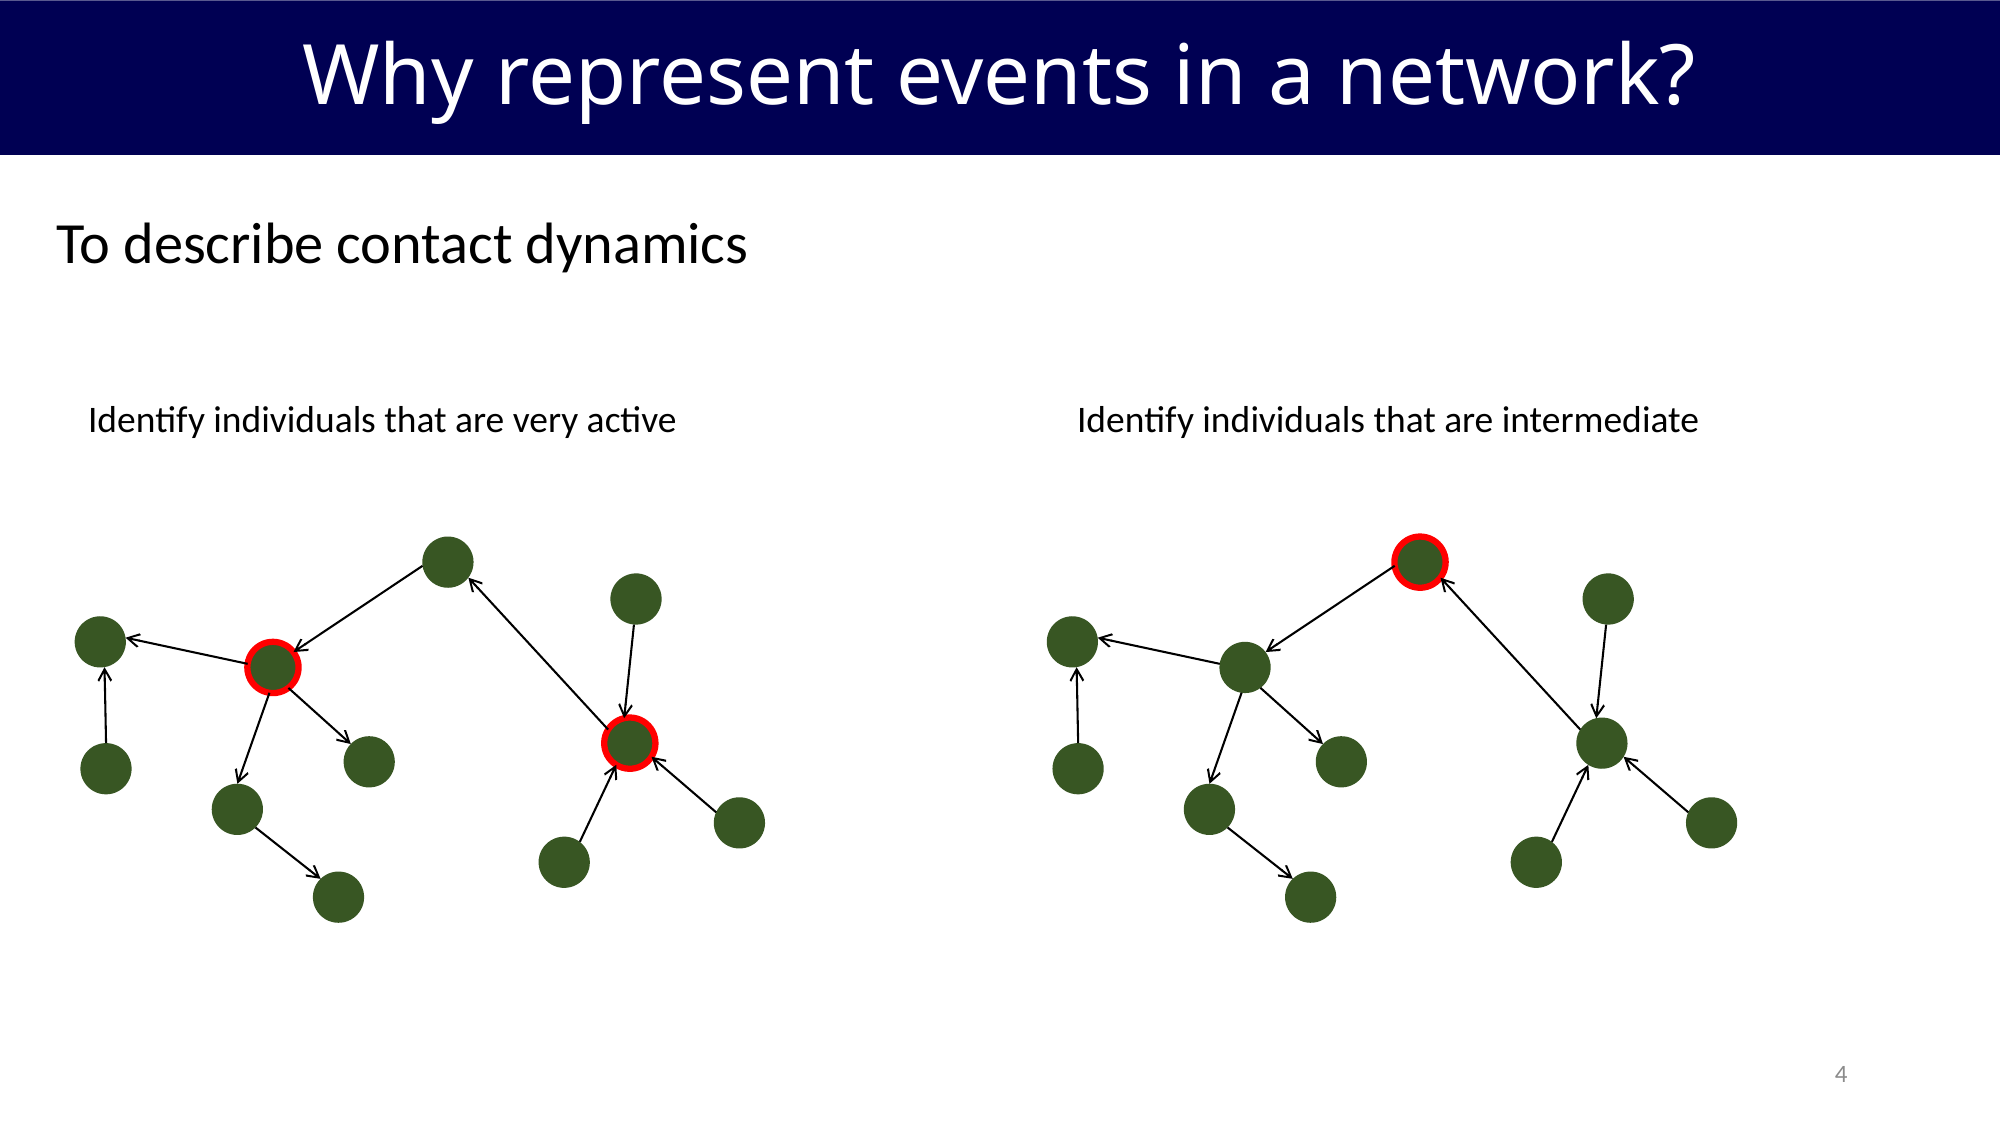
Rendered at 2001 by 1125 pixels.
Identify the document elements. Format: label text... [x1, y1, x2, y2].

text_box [1440, 577, 1581, 730]
text_box To describe contact dynamics [41, 198, 764, 283]
text_box Identify individuals that are very active [73, 387, 693, 447]
text_box [1051, 742, 1105, 796]
text_box [1314, 735, 1369, 789]
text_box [1623, 756, 1689, 813]
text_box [288, 687, 351, 744]
text_box [1684, 796, 1739, 850]
text_box [342, 735, 396, 789]
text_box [651, 756, 717, 813]
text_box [468, 577, 609, 730]
text_box [609, 572, 663, 626]
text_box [125, 637, 248, 664]
text_box Why represent events in a network? [0, 0, 2000, 155]
text_box [1393, 535, 1447, 589]
text_box [1284, 870, 1338, 924]
text_box [537, 835, 591, 889]
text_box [1097, 637, 1220, 664]
text_box [1218, 640, 1272, 695]
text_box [1596, 624, 1607, 719]
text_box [255, 827, 321, 879]
text_box [712, 796, 767, 850]
text_box [1509, 835, 1563, 889]
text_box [1551, 764, 1589, 842]
text_box [79, 742, 133, 796]
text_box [1265, 565, 1395, 652]
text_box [579, 764, 617, 842]
text_box [210, 782, 265, 837]
slide_number 4 [1412, 1042, 1863, 1103]
text_box [421, 535, 475, 589]
text_box [73, 615, 127, 669]
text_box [237, 692, 270, 784]
text_box [311, 870, 366, 924]
text_box [1575, 716, 1629, 770]
text_box [603, 716, 657, 770]
text_box [246, 640, 300, 695]
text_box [1227, 827, 1293, 879]
text_box [1182, 782, 1237, 837]
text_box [1260, 687, 1323, 744]
text_box Identify individuals that are intermediate [1062, 387, 1715, 447]
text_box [624, 624, 634, 719]
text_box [1209, 692, 1242, 784]
text_box [1581, 572, 1635, 626]
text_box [293, 565, 423, 652]
text_box [1045, 615, 1099, 669]
